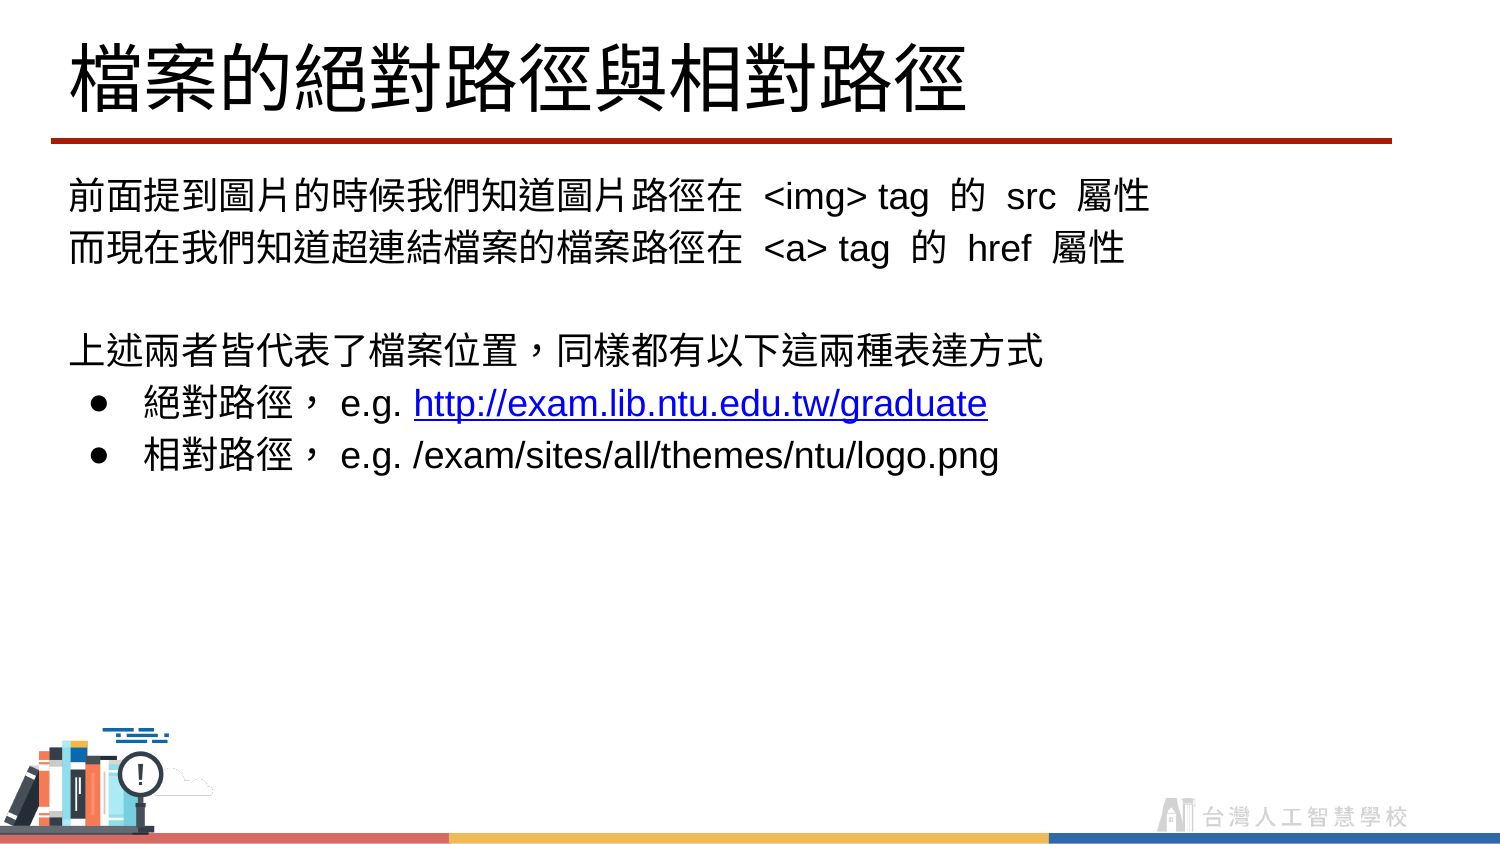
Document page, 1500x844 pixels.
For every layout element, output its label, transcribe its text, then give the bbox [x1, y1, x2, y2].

picture [0, 728, 213, 835]
list 前面提到圖片的時候我們知道圖片路徑在 <img> tag 的 src 屬性 而現在我們知道超連結檔案的檔案路徑在 <a> tag 的 href 屬性 上述兩者皆代表了檔案位置，同樣都有以下這兩種表達方式 絕對路徑，e.g. http://exam.lib.ntu.edu.tw/graduate 相對路徑，e.g. /exam/sites/all/themes/ntu/logo.png [63, 159, 1462, 796]
title 檔案的絕對路徑與相對路徑 [63, 29, 1462, 124]
